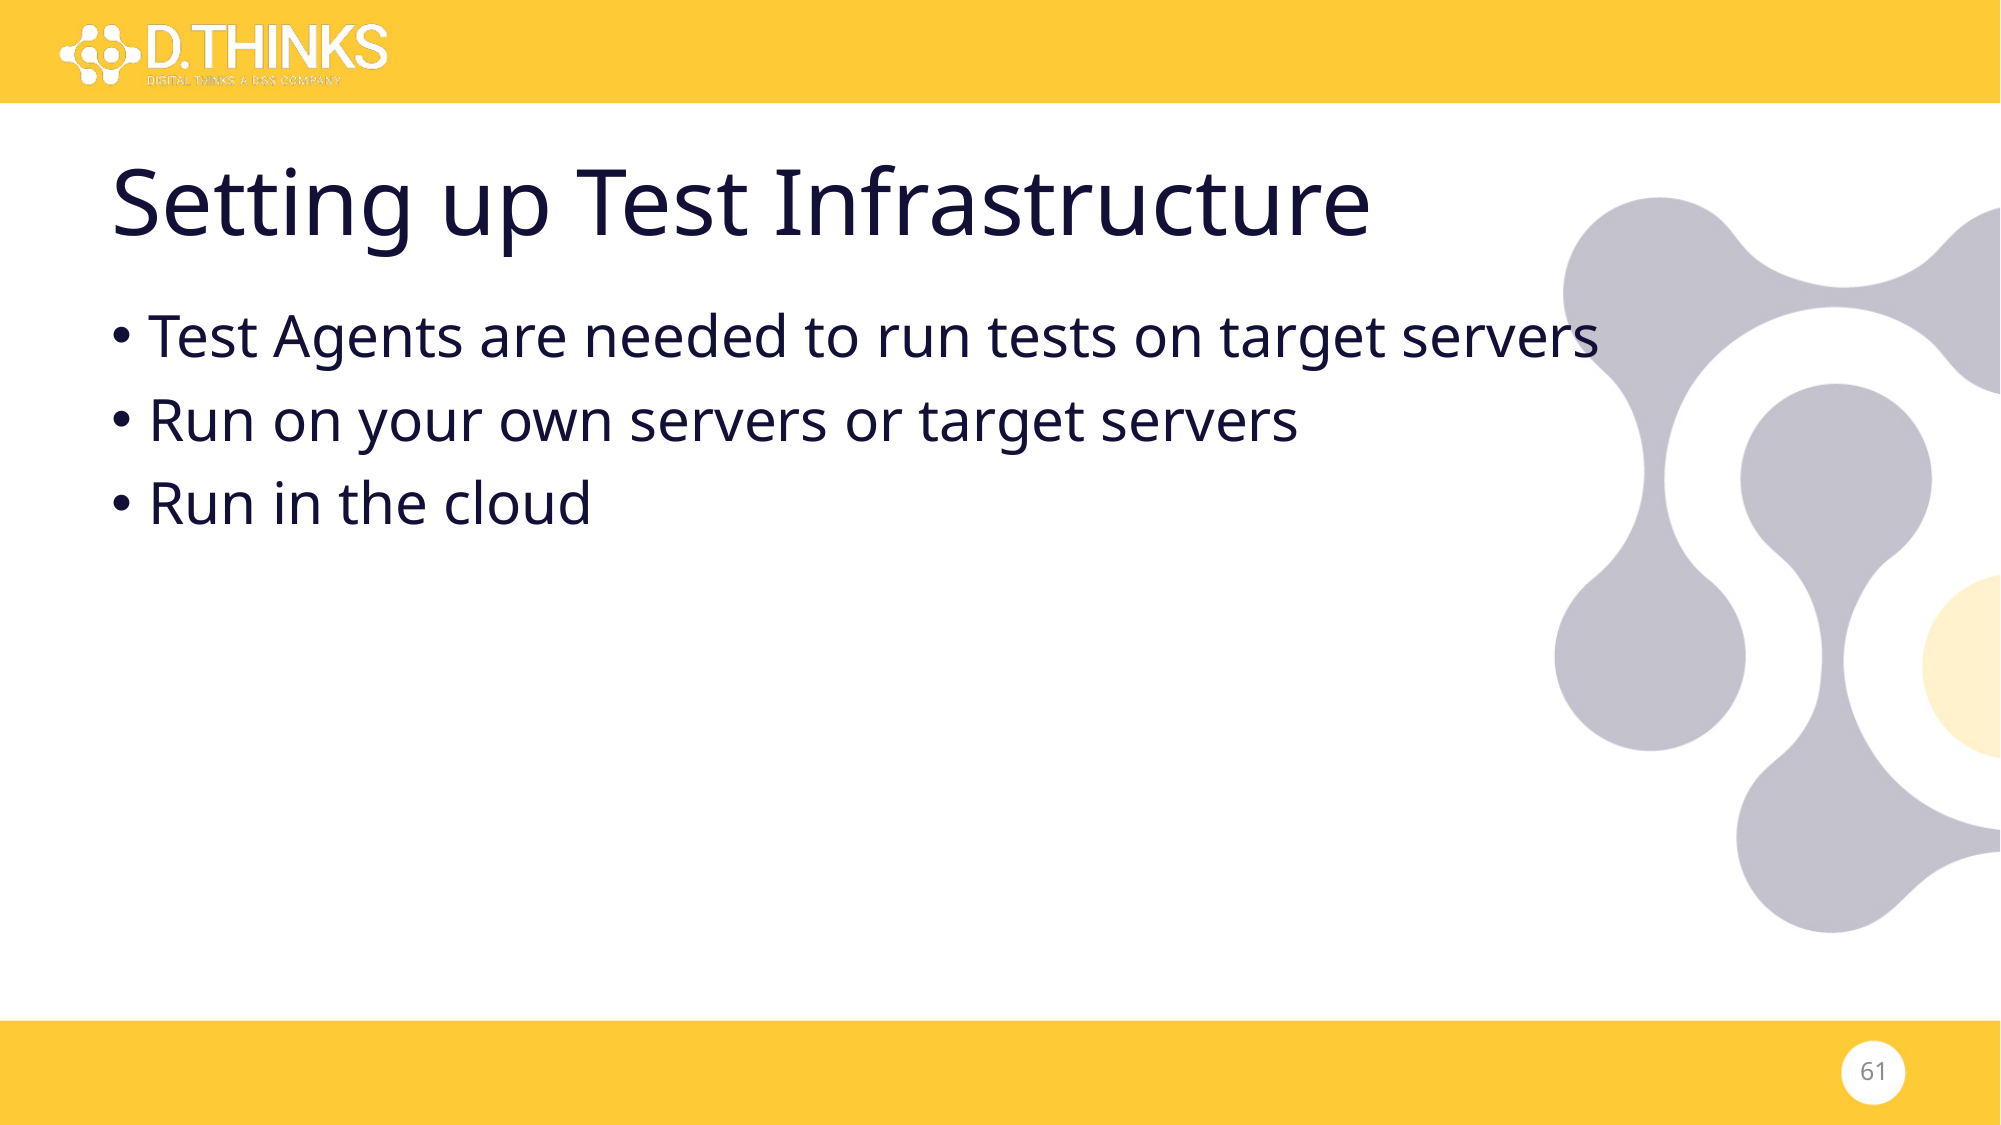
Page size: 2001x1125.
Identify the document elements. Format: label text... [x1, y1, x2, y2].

picture [0, 0, 2001, 1125]
slide_number 61 [1408, 1042, 1904, 1103]
title Setting up Test Infrastructure [96, 134, 1904, 278]
list Test Agents are needed to run tests on target servers Run on your own servers or target servers Run in the cloud [96, 299, 1904, 991]
